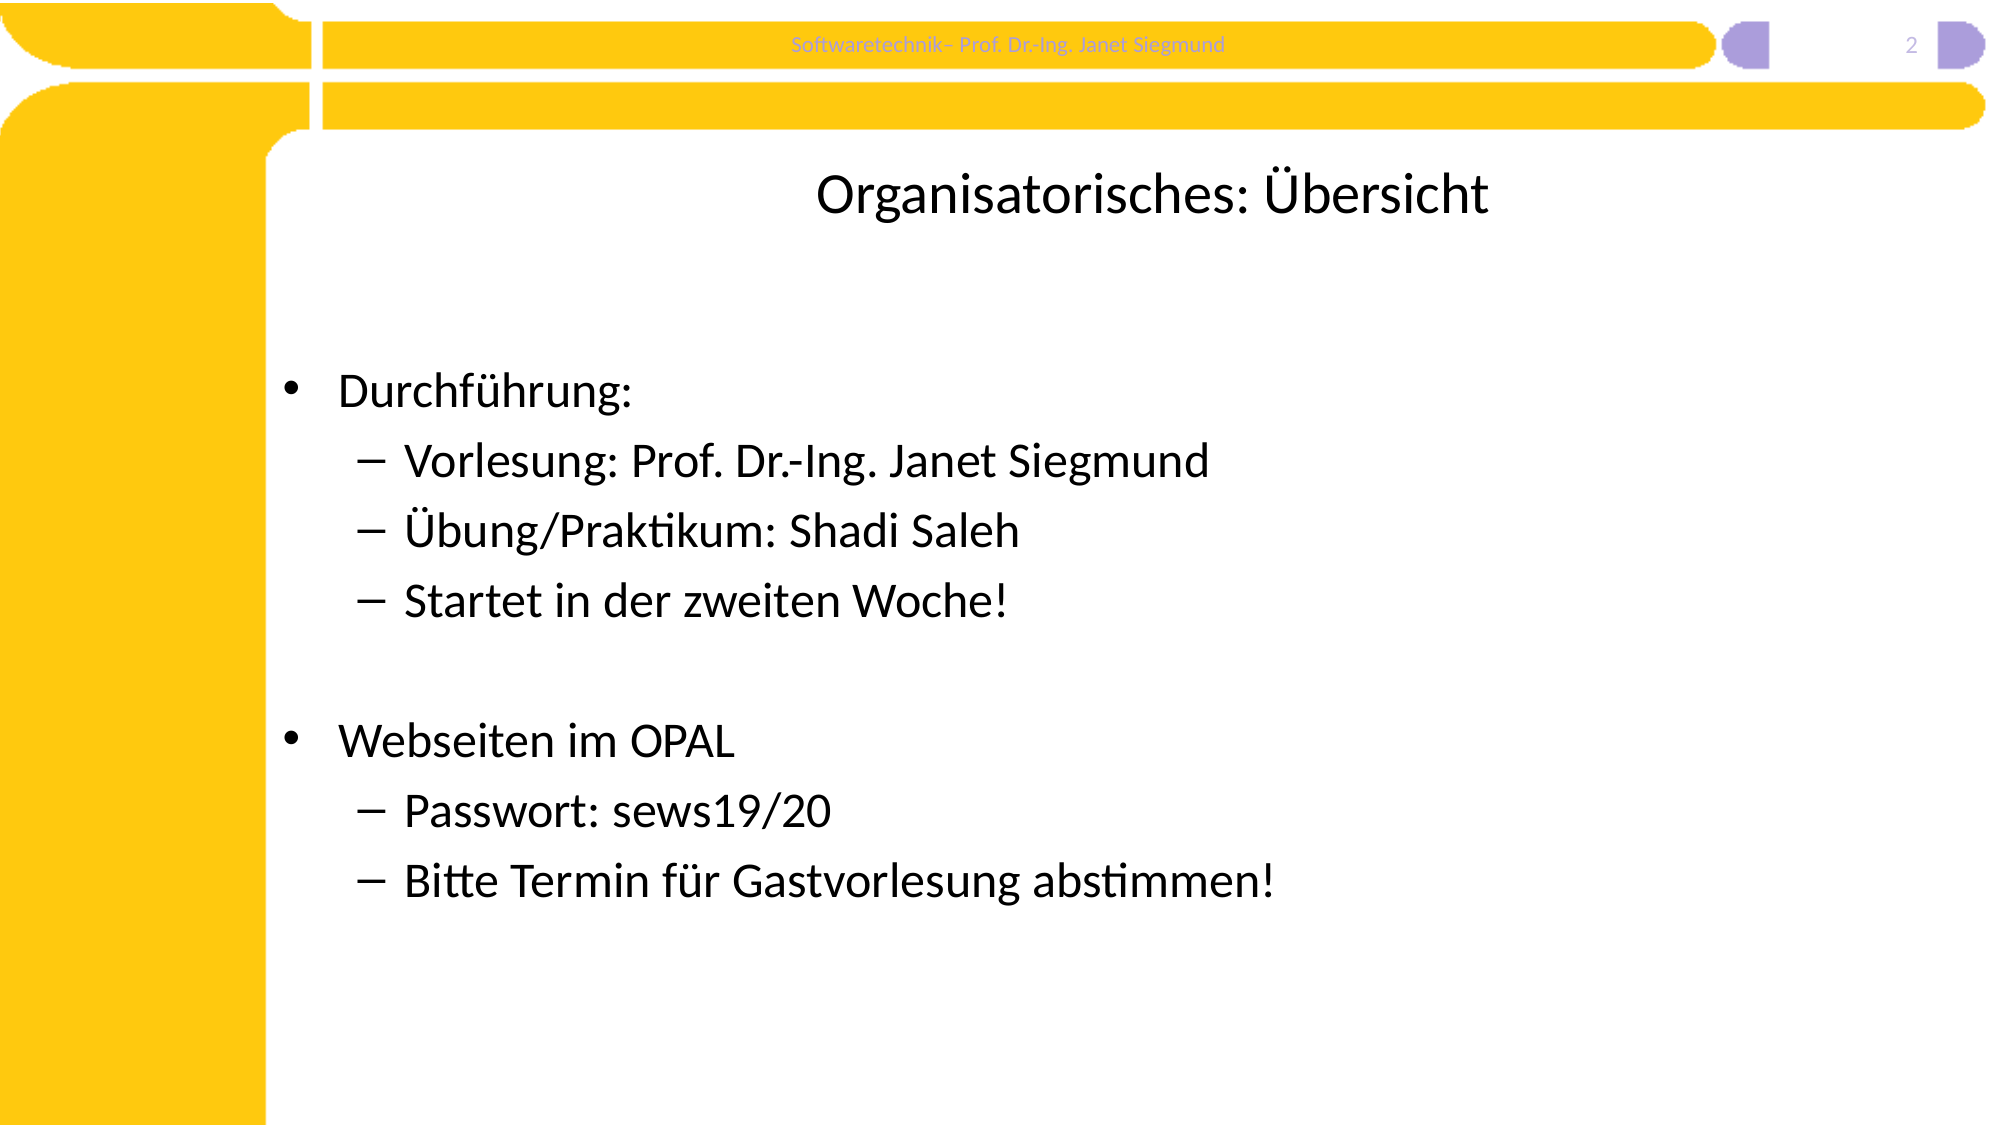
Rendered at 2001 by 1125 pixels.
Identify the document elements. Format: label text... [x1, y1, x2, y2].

picture [0, 3, 1999, 1125]
slide_number 2 [1767, 20, 1934, 67]
list Durchführung: Vorlesung: Prof. Dr.-Ing. Janet Siegmund Übung/Praktikum: Shadi Saleh Startet in der zweiten Woche! Webseiten im OPAL Passwort: sews19/20 Bitte Termin für Gastvorlesung abstimmen! [267, 349, 1993, 1104]
title Organisatorisches: Übersicht [350, 137, 1957, 243]
